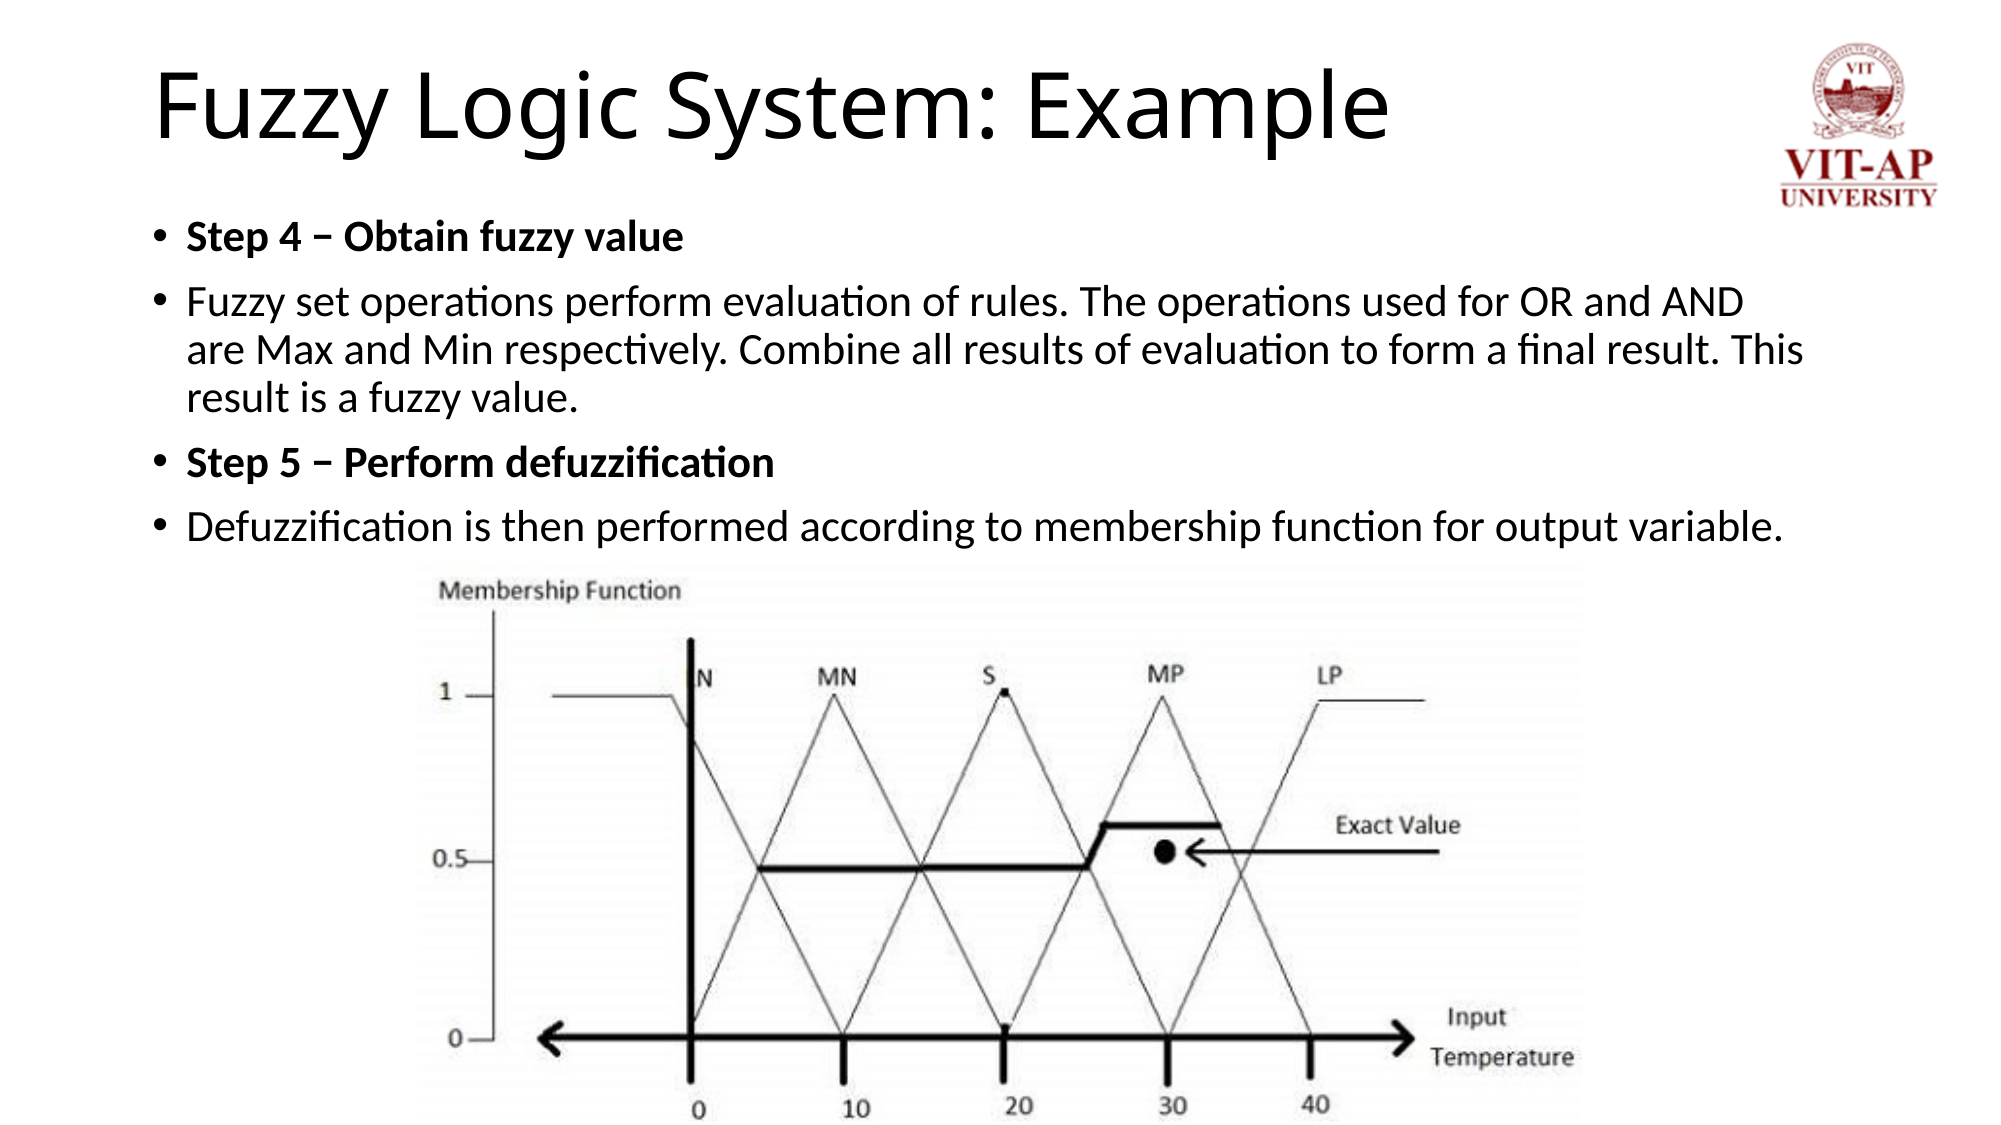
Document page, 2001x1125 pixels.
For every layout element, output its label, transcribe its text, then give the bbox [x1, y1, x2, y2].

picture [1828, 0, 1995, 270]
list Step 4 − Obtain fuzzy value Fuzzy set operations perform evaluation of rules. The operations used for OR and AND are Max and Min respectively. Combine all results of evaluation to form a final result. This result is a fuzzy value. Step 5 − Perform defuzzification Defuzzification is then performed according to membership function for output variable. [137, 218, 1828, 597]
text_box Fuzzy Logic System: Example [137, 0, 1863, 218]
picture [417, 562, 1583, 1124]
